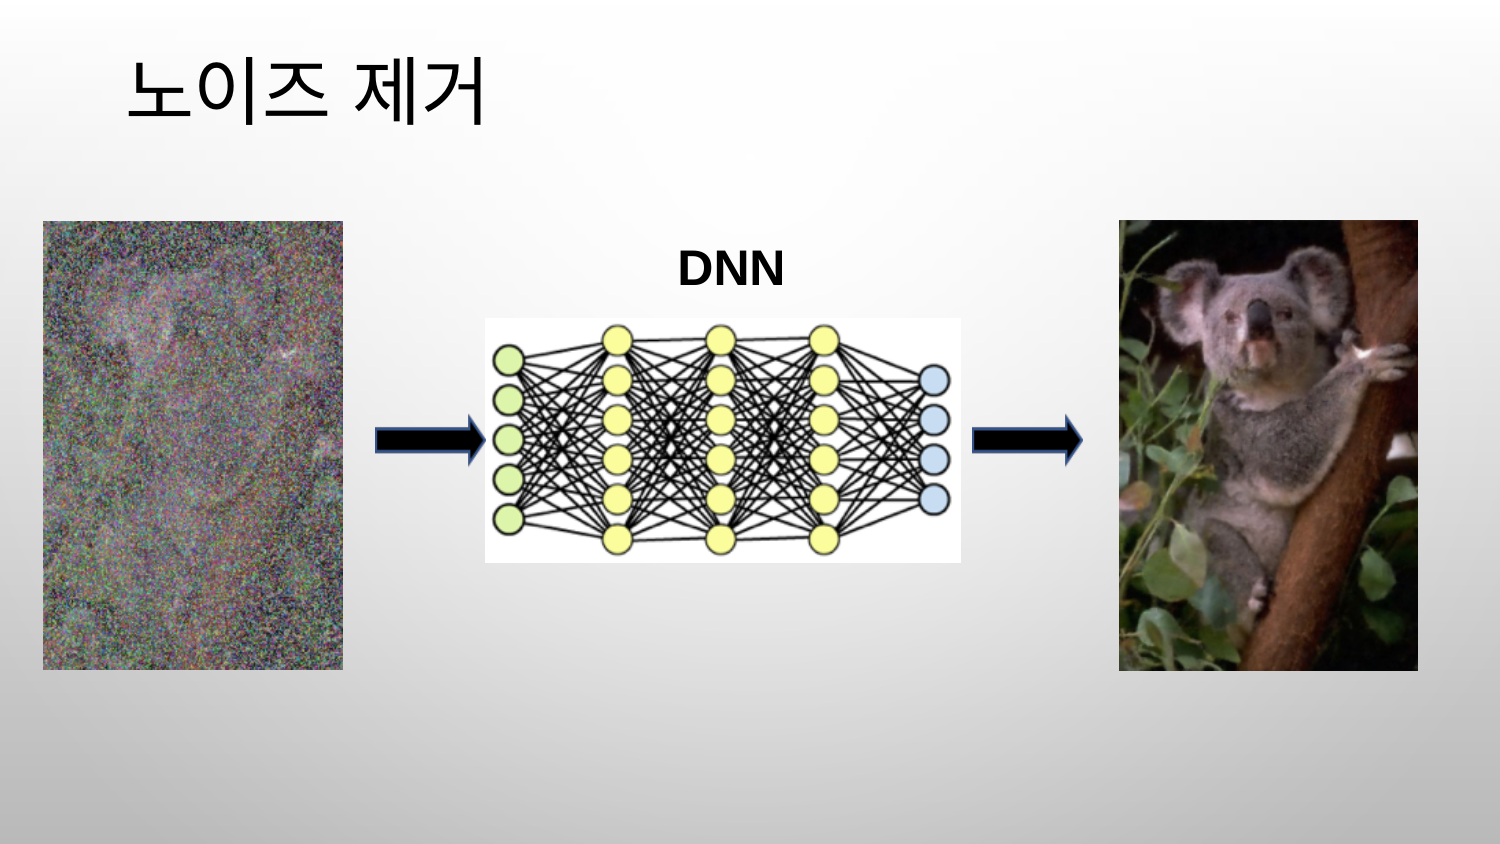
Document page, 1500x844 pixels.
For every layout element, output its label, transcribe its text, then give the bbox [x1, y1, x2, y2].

picture [0, 0, 1500, 844]
text_box DNN [642, 220, 821, 316]
title 노이즈 제거 [125, 65, 1375, 136]
